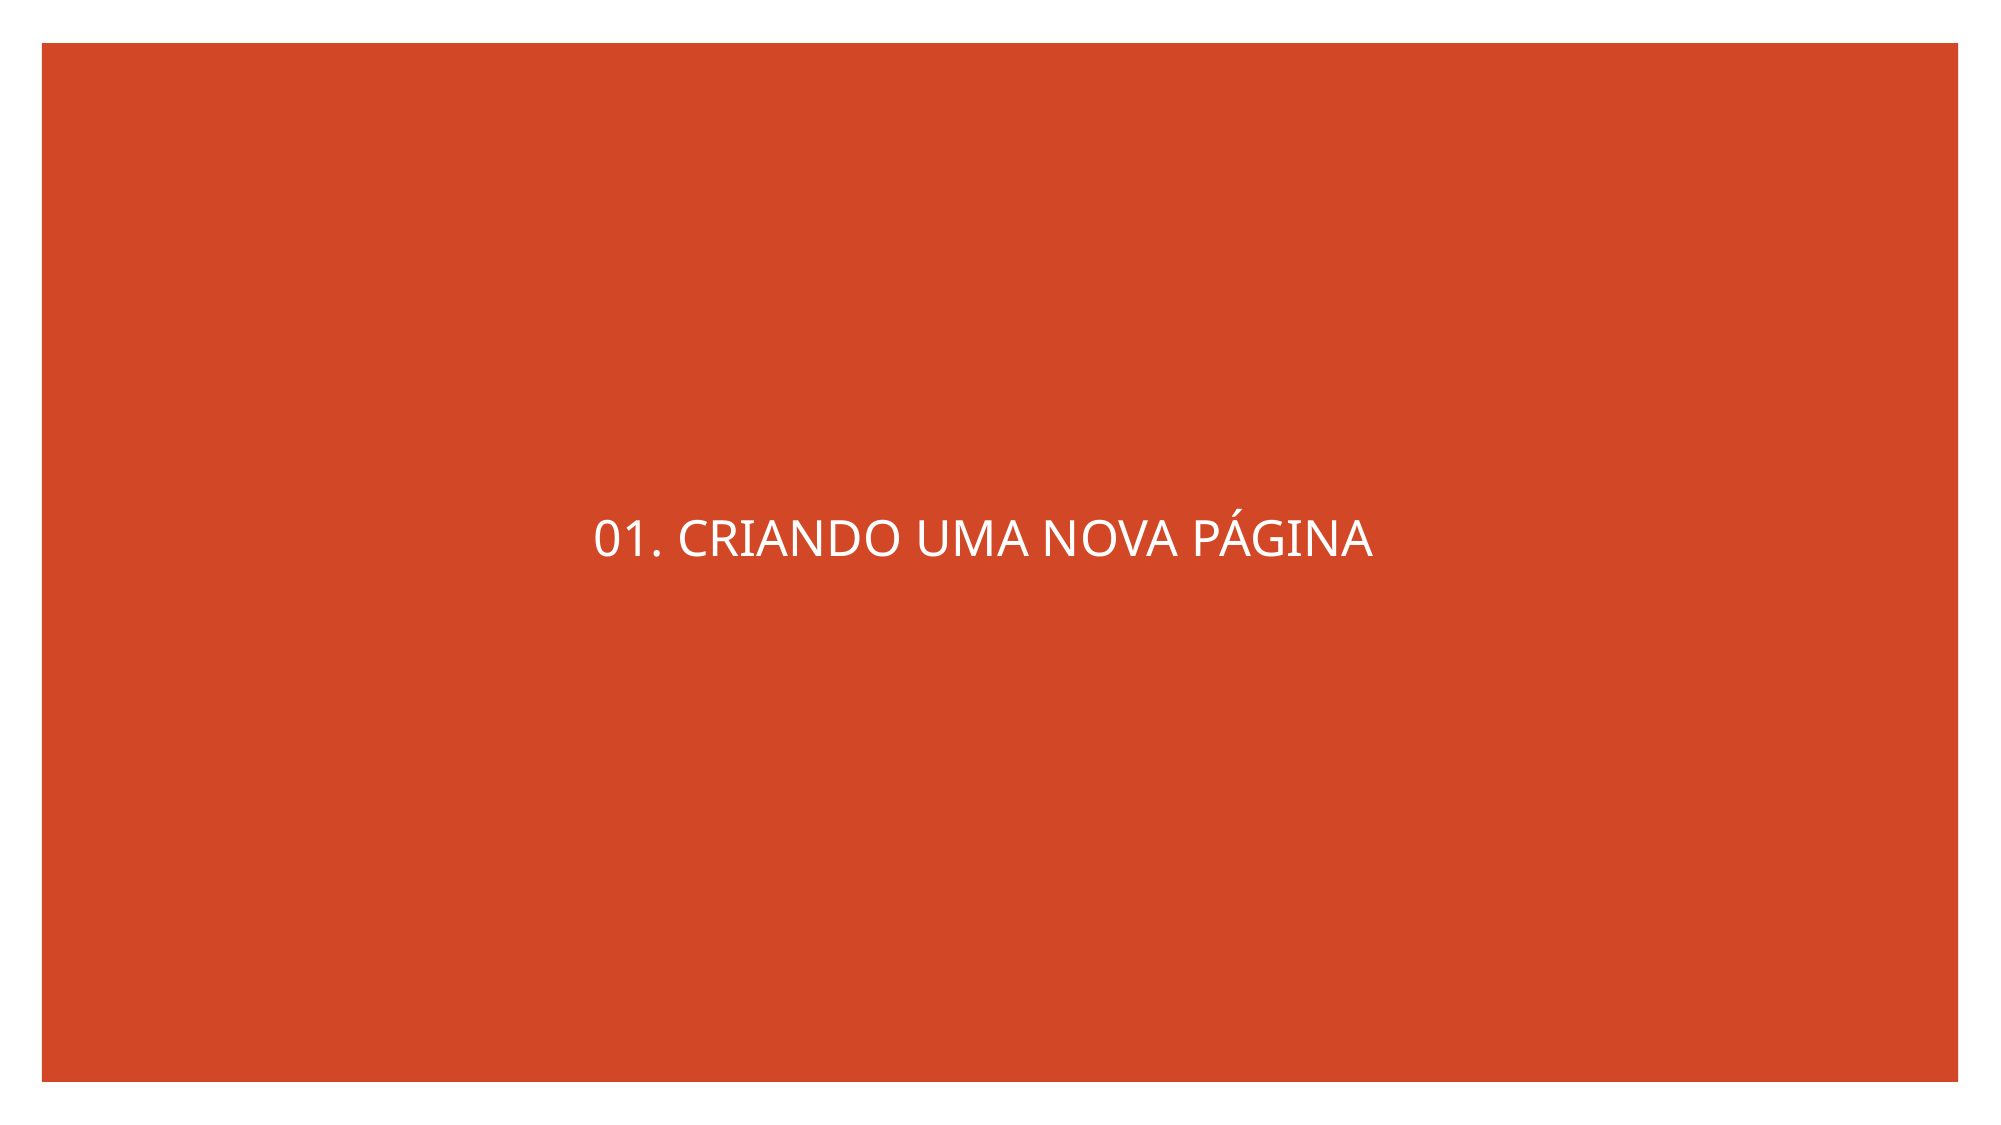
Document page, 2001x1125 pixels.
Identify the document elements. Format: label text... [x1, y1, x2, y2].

subtitle 01. CRIANDO UMA NOVA PÁGINA [197, 469, 1770, 656]
